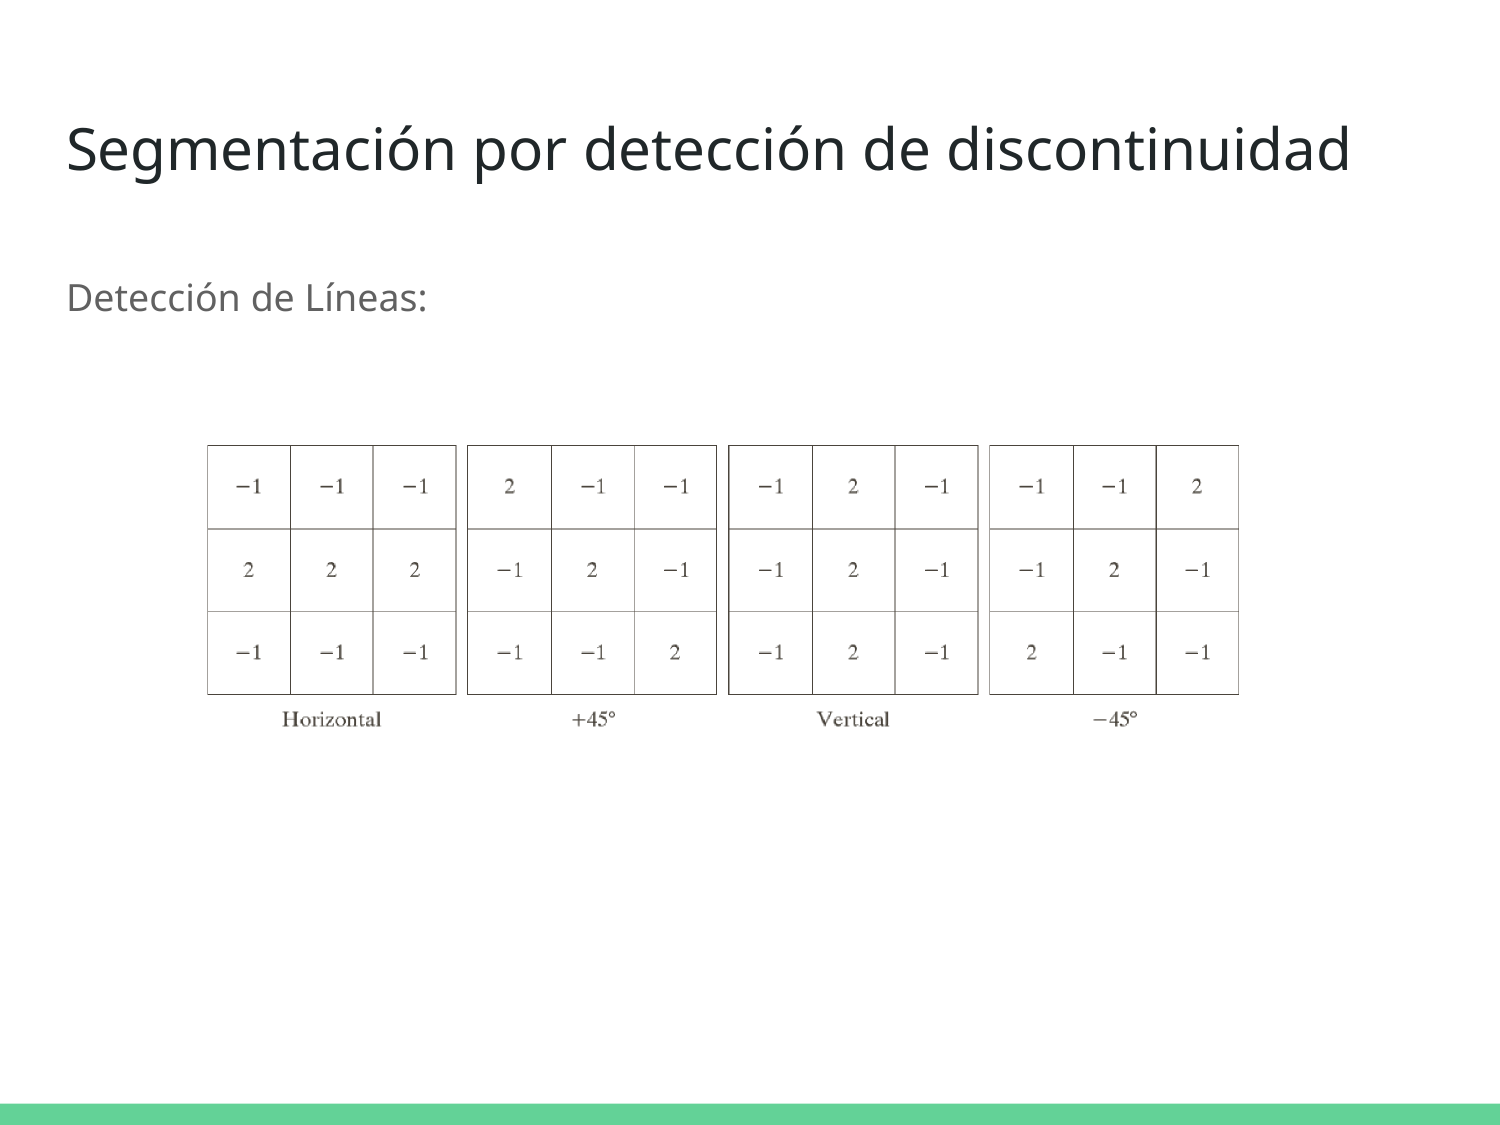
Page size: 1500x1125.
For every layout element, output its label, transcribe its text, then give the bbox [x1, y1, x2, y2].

list Detección de Líneas: [51, 252, 1449, 413]
picture [200, 441, 1246, 731]
title Segmentación por detección de discontinuidad [51, 97, 1449, 223]
